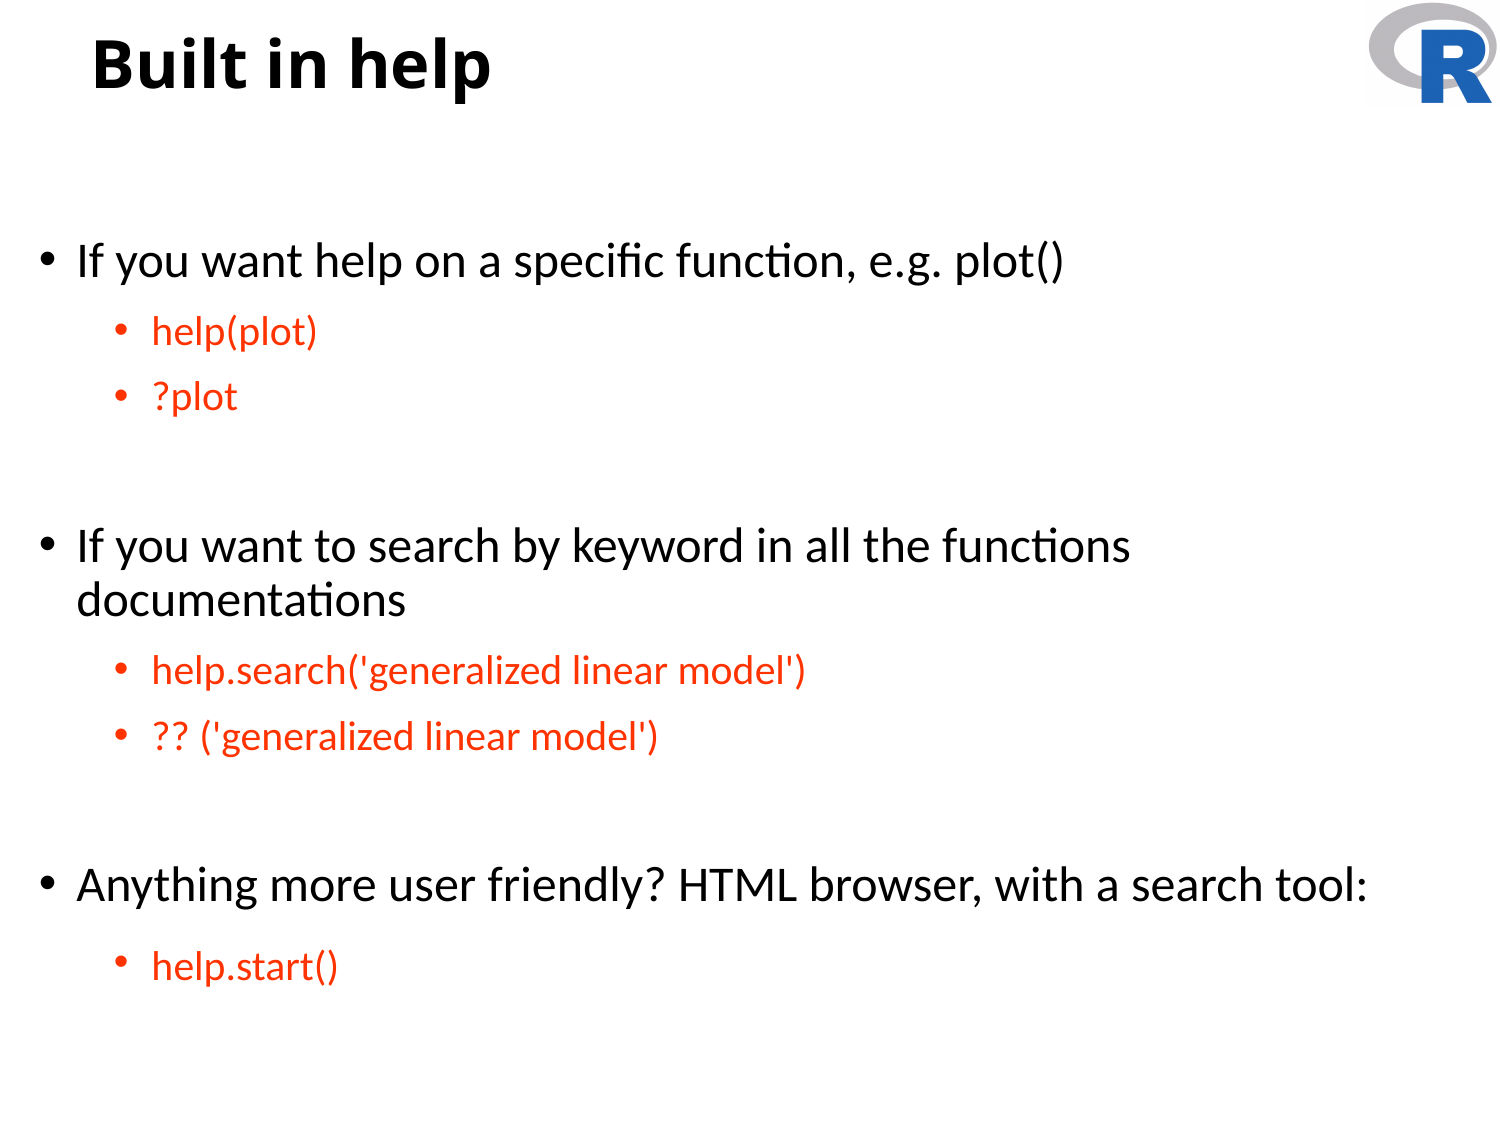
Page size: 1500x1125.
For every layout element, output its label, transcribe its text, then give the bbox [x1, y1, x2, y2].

text_box Built in help [75, 1, 1500, 132]
list If you want help on a specific function, e.g. plot() help(plot) ?plot If you want to search by keyword in all the functions documentations help.search('generalized linear model') ?? ('generalized linear model') Anything more user friendly? HTML browser, with a search tool: help.start() [23, 226, 1477, 999]
picture [1365, 0, 1500, 107]
